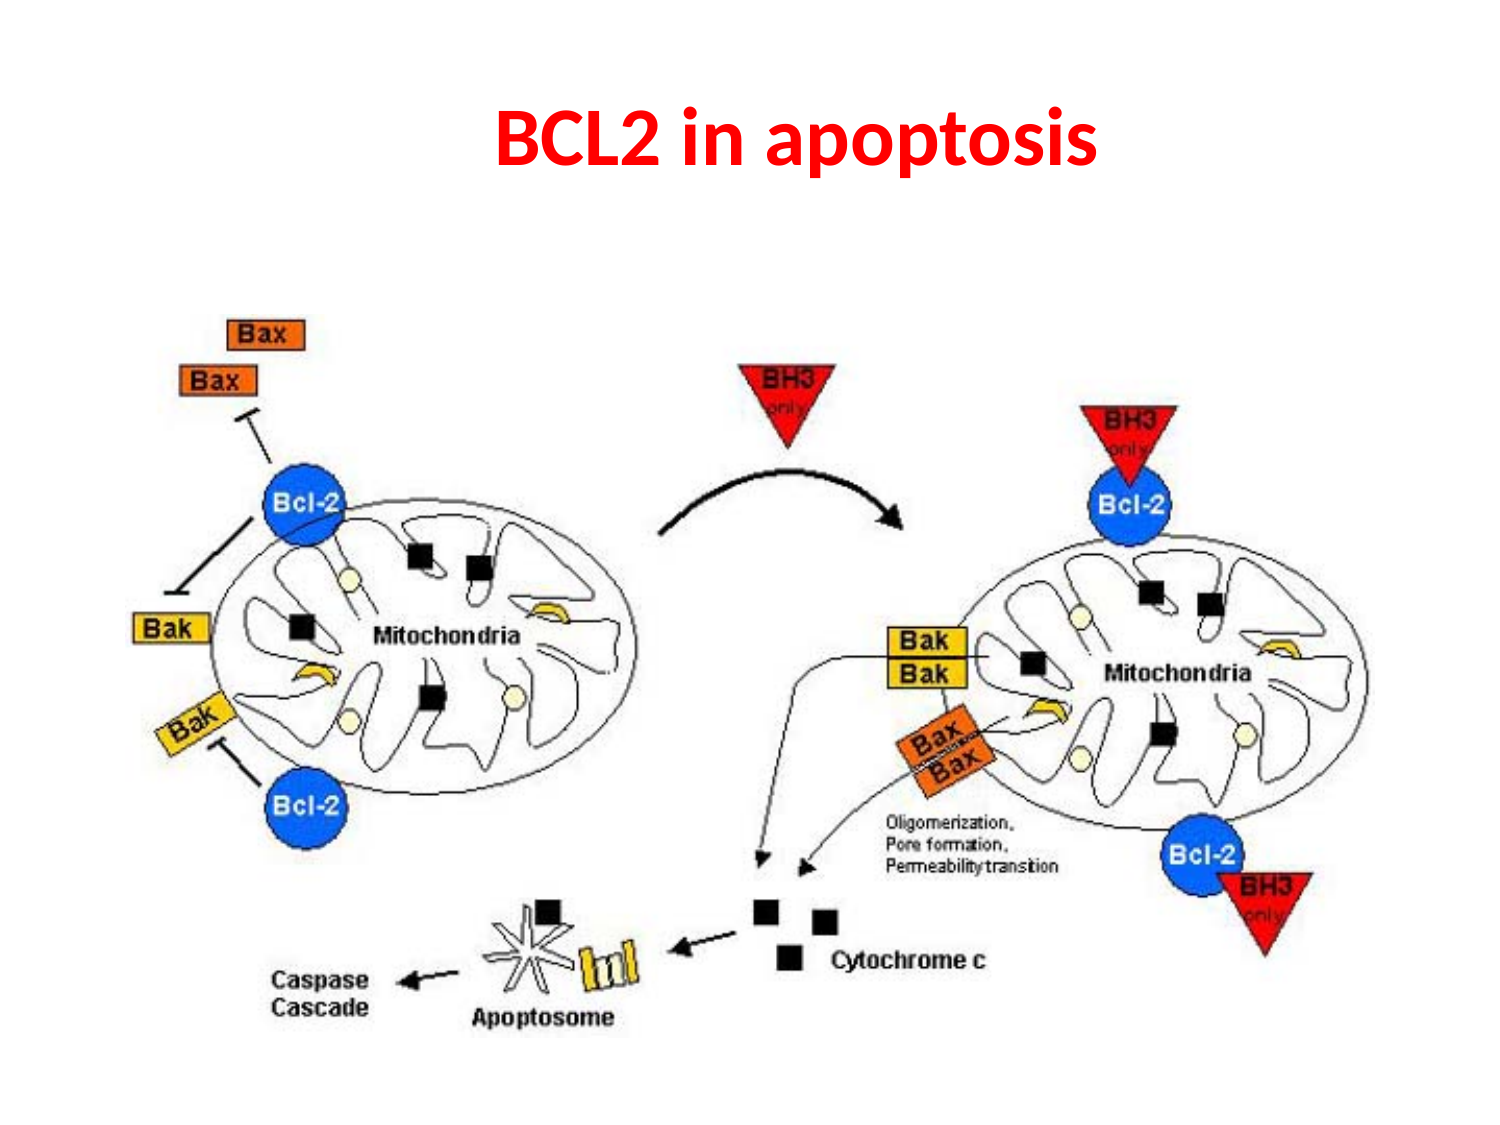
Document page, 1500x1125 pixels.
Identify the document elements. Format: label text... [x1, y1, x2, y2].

picture [124, 314, 1376, 1038]
text_box BCL2 in apoptosis [479, 75, 1115, 190]
